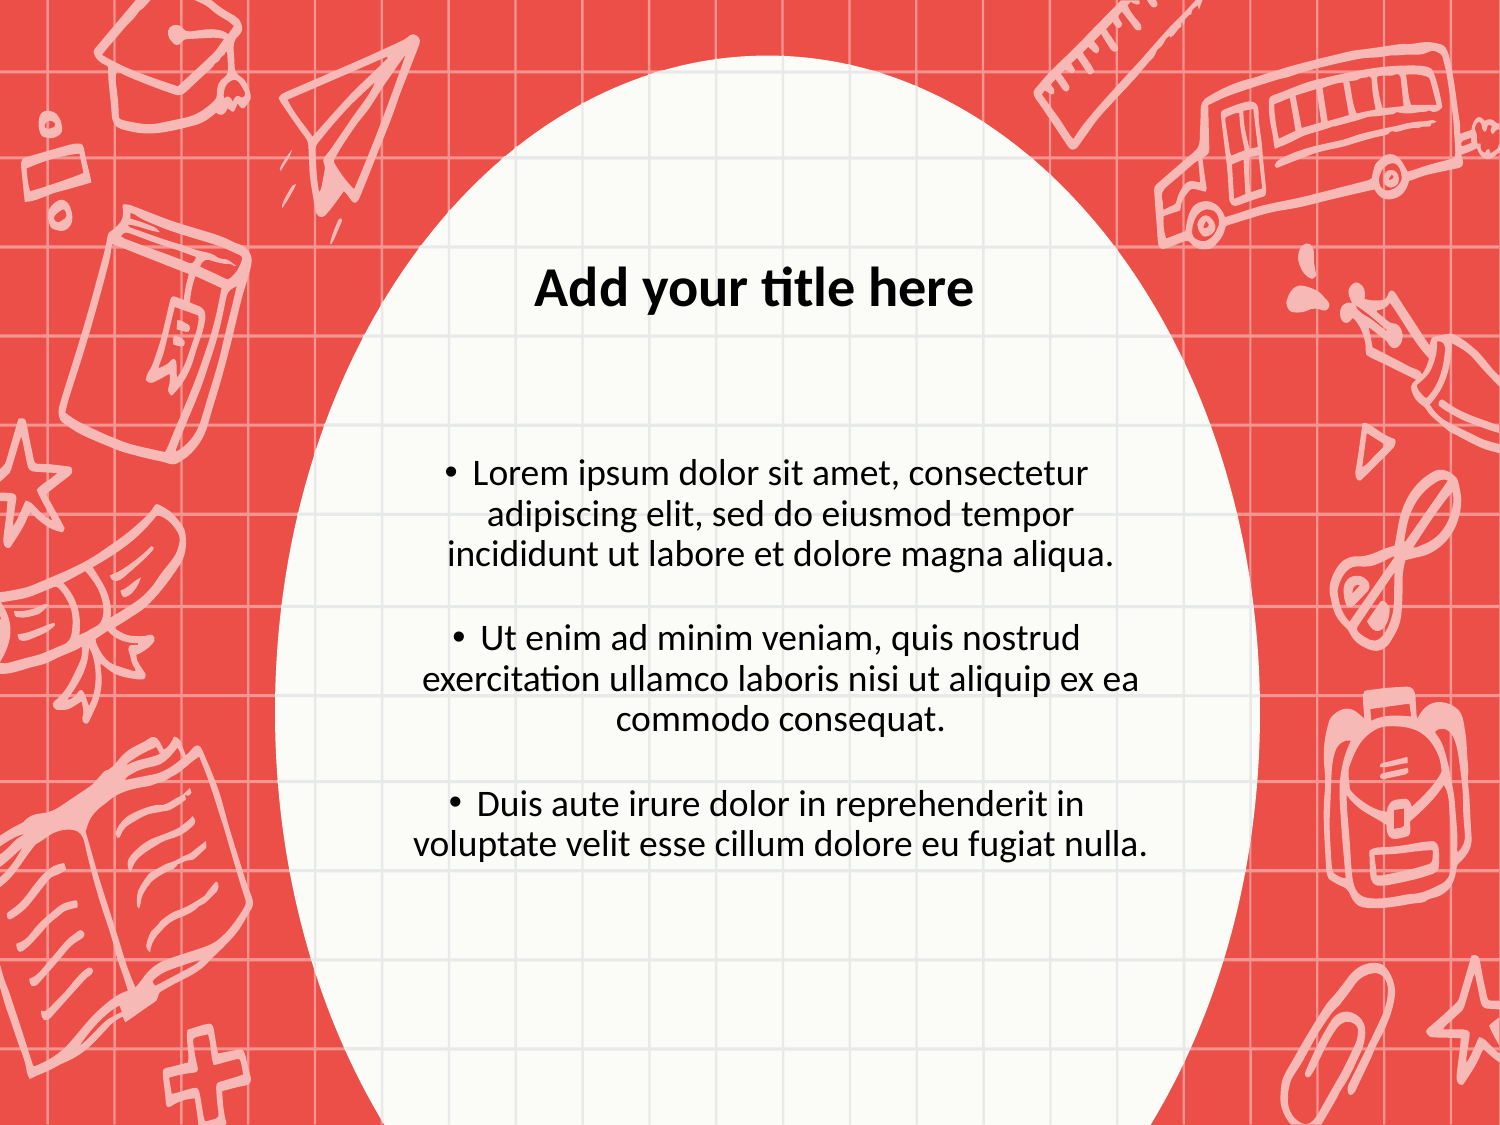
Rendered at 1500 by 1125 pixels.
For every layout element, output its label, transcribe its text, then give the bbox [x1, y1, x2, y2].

list Lorem ipsum dolor sit amet, consectetur adipiscing elit, sed do eiusmod tempor incididunt ut labore et dolore magna aliqua. Ut enim ad minim veniam, quis nostrud exercitation ullamco laboris nisi ut aliquip ex ea commodo consequat. Duis aute irure dolor in reprehenderit in voluptate velit esse cillum dolore eu fugiat nulla. [381, 438, 1153, 1032]
title Add your title here [436, 165, 1073, 413]
